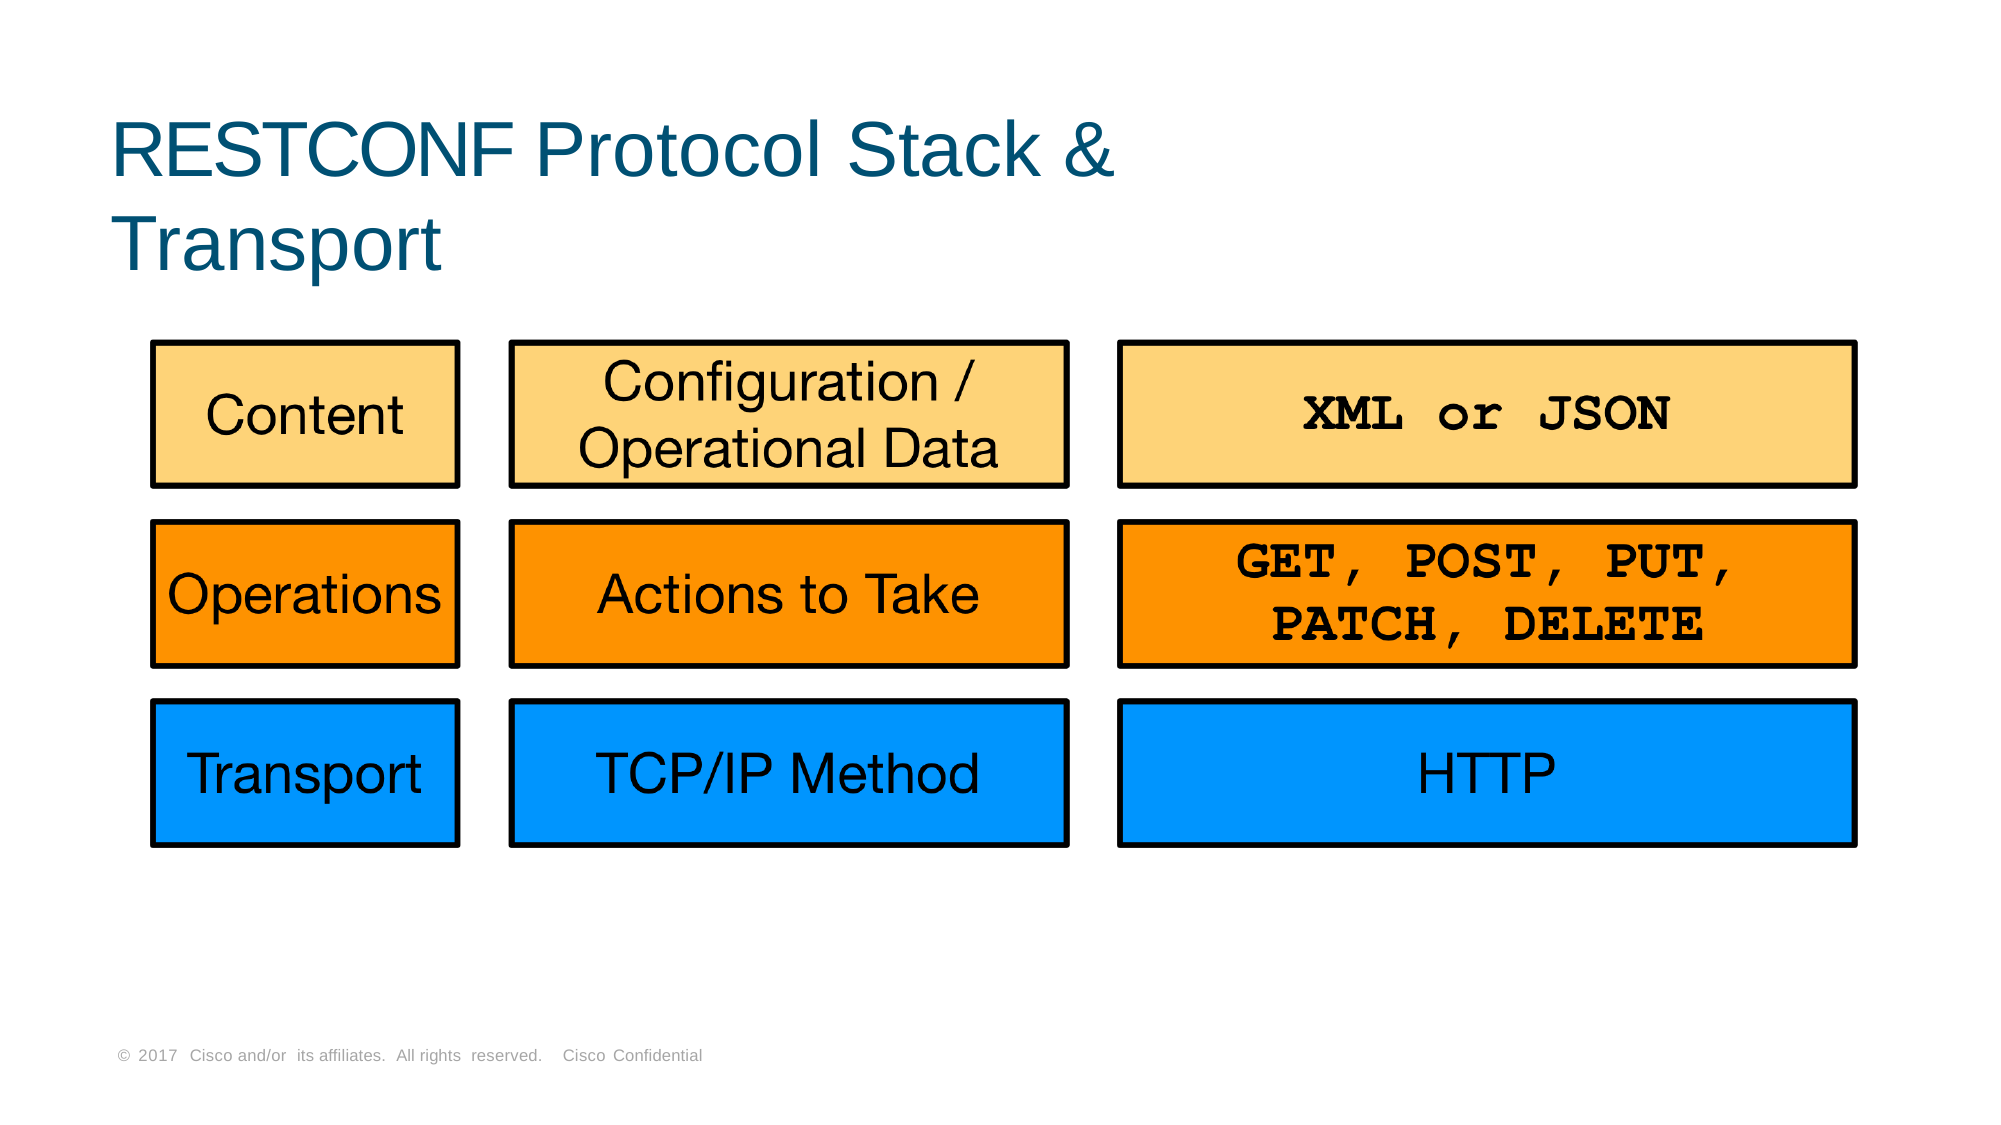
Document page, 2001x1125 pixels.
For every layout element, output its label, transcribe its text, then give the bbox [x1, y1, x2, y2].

text_box [146, 296, 1872, 850]
title RESTCONF Protocol Stack & Transport [108, 96, 1477, 287]
footer © 2017 Cisco and/or its affiliates. All rights reserved. Cisco Confidential [115, 1042, 714, 1125]
